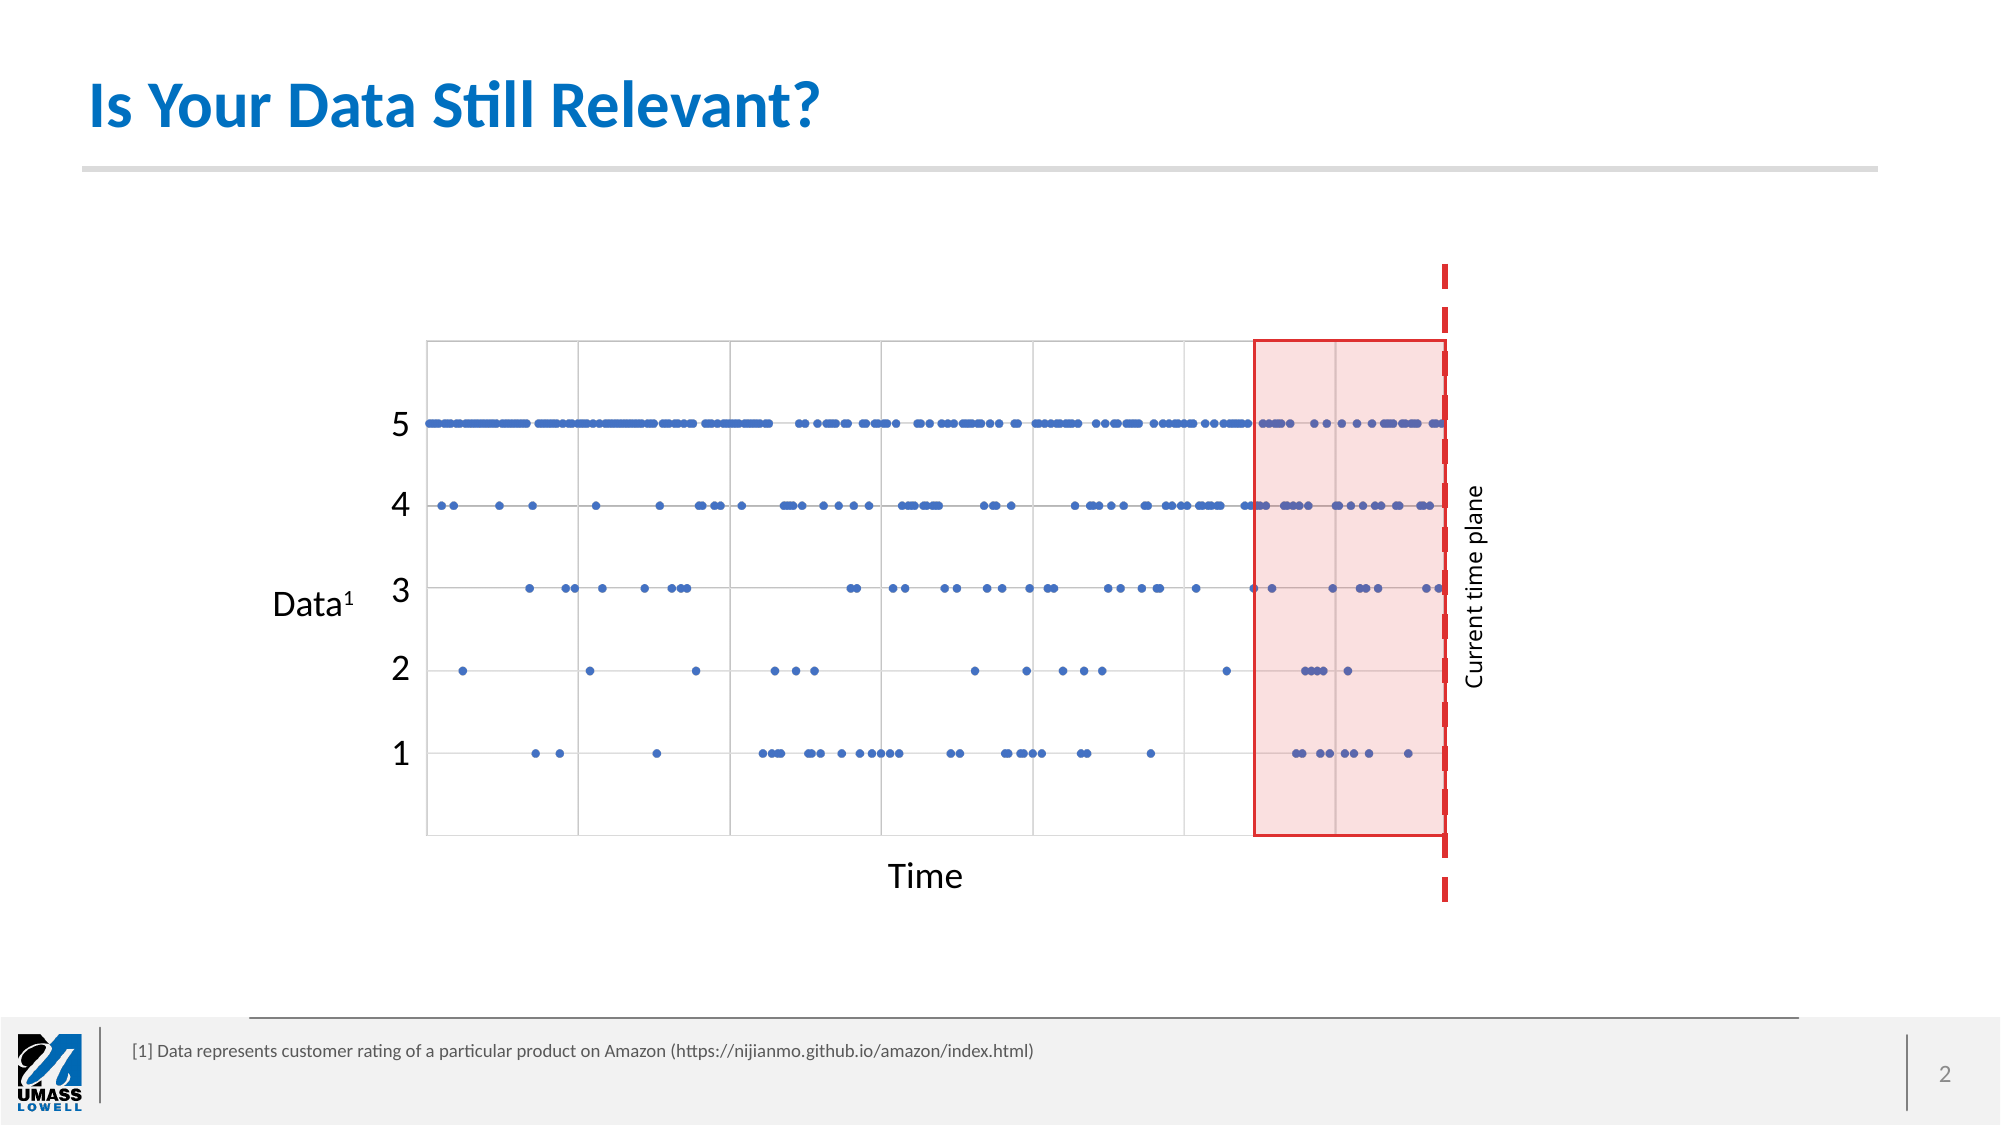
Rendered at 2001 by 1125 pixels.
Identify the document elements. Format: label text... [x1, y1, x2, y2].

text_box Current time plane [1451, 470, 1494, 705]
text_box Data1 [257, 571, 370, 632]
list [73, 242, 1798, 957]
text_box 3 [376, 557, 425, 617]
text_box 1 [376, 720, 425, 781]
picture [17, 1032, 83, 1115]
text_box 2 [376, 635, 425, 695]
text_box 4 [376, 471, 425, 531]
title Is Your Data Still Relevant? [73, 0, 1997, 215]
slide_number 2 [1907, 1042, 1984, 1103]
picture [425, 340, 1445, 836]
list [1] Data represents customer rating of a particular product on Amazon (https://nijianmo.github.io/amazon/index.html) [117, 1034, 1841, 1102]
text_box Time [873, 844, 979, 904]
text_box 5 [376, 392, 425, 452]
